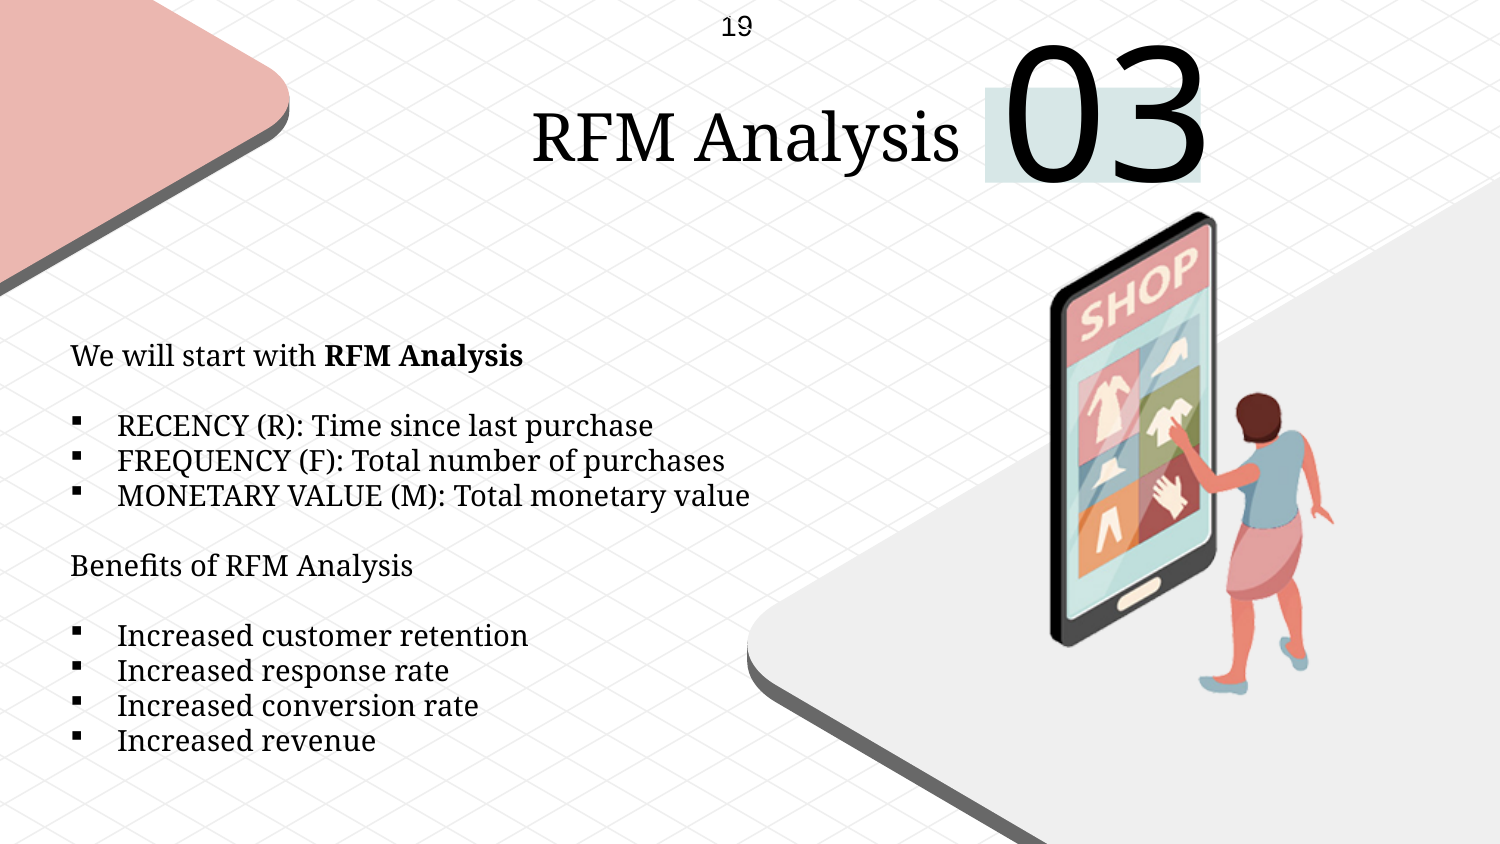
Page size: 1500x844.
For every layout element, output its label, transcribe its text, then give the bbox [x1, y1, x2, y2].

text_box We will start with RFM Analysis RECENCY (R): Time since last purchase FREQUENCY (F): Total number of purchases MONETARY VALUE (M): Total monetary value Benefits of RFM Analysis Increased customer retention Increased response rate Increased conversion rate Increased revenue [55, 329, 1157, 800]
picture [952, 211, 1362, 723]
text_box RFM Analysis [516, 91, 1002, 179]
text_box [985, 161, 1201, 183]
title 03 [985, 52, 1237, 161]
